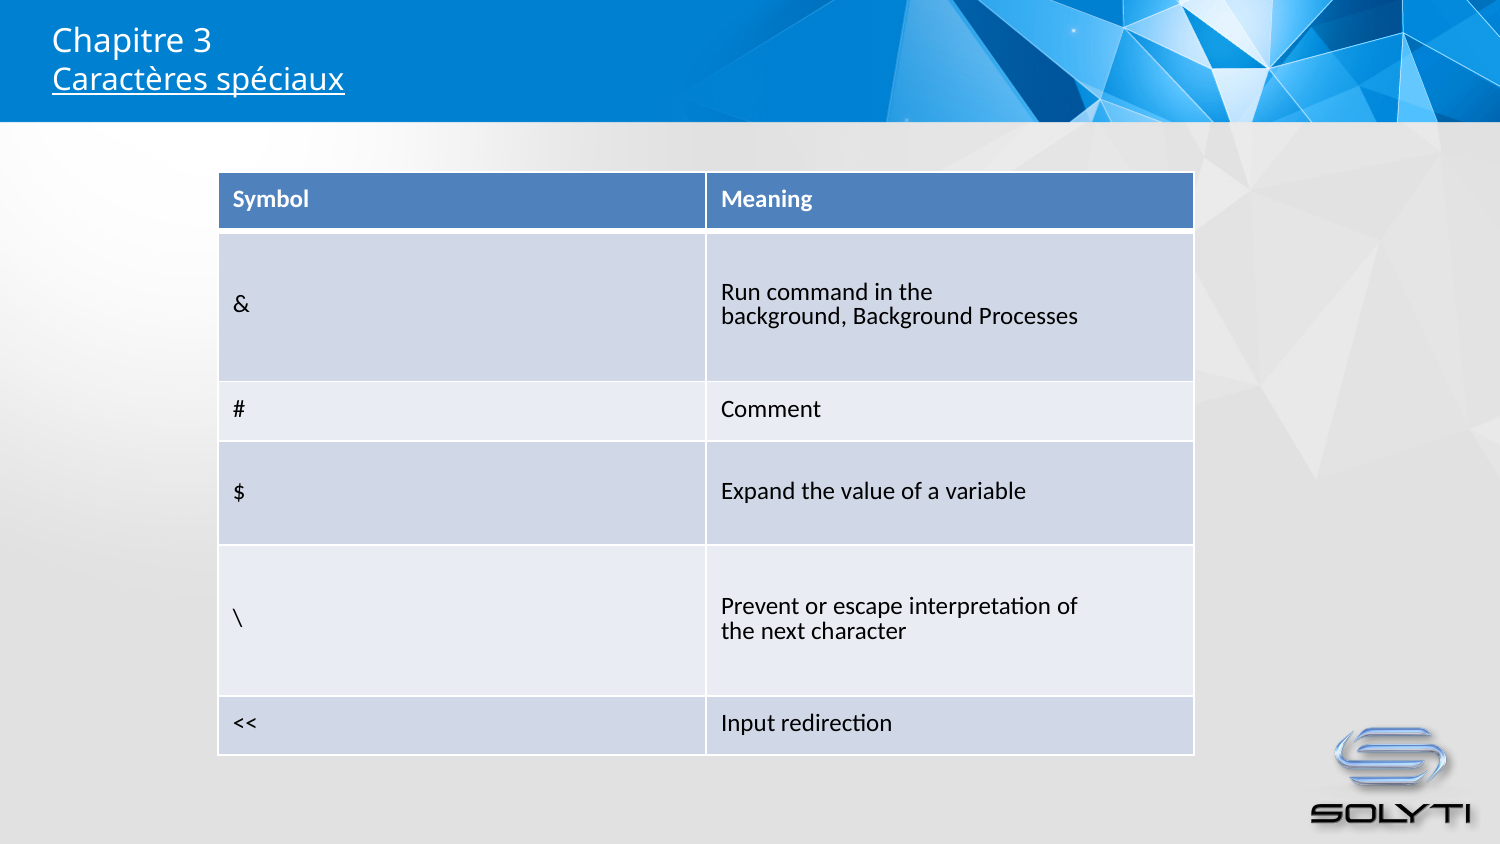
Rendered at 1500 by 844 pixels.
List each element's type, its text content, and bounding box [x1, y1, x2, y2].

table_header Meaning​ [707, 173, 1193, 228]
table_cell &​ [219, 234, 705, 381]
table_header Symbol​ [219, 173, 705, 228]
table_cell Expand the value of a variable​ [707, 442, 1193, 544]
table_cell $​ [219, 442, 705, 544]
table_cell #​ [219, 382, 705, 440]
list Chapitre 3 [51, 19, 384, 55]
table_cell <<​ [219, 697, 705, 754]
table_cell \​ [219, 546, 705, 695]
list Caractères spéciaux [52, 58, 636, 104]
table_cell Comment​ [707, 382, 1193, 440]
table_cell Run command in the background, Background Processes​ [707, 234, 1193, 381]
picture [0, 0, 1500, 844]
table_cell Prevent or escape interpretation of the next character​ [707, 546, 1193, 695]
table_cell Input redirection​ [707, 697, 1193, 754]
